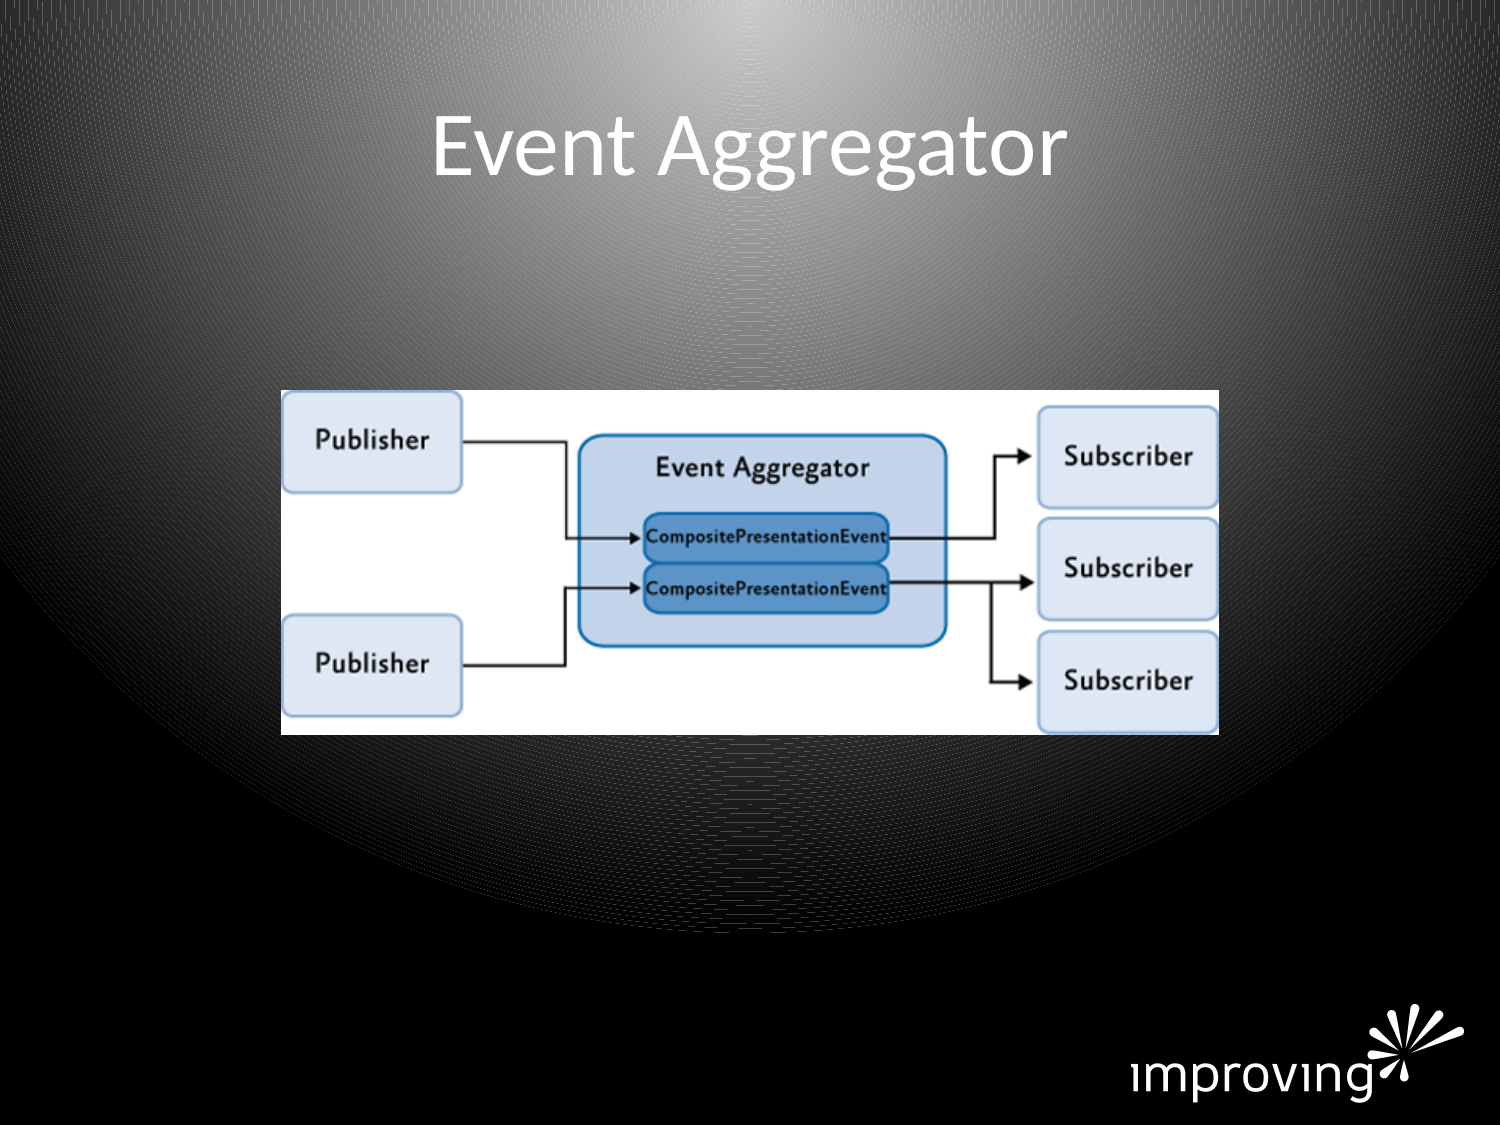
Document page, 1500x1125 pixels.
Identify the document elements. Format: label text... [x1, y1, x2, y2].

picture [281, 390, 1219, 735]
picture [1131, 1004, 1464, 1109]
title Event Aggregator [75, 45, 1425, 233]
